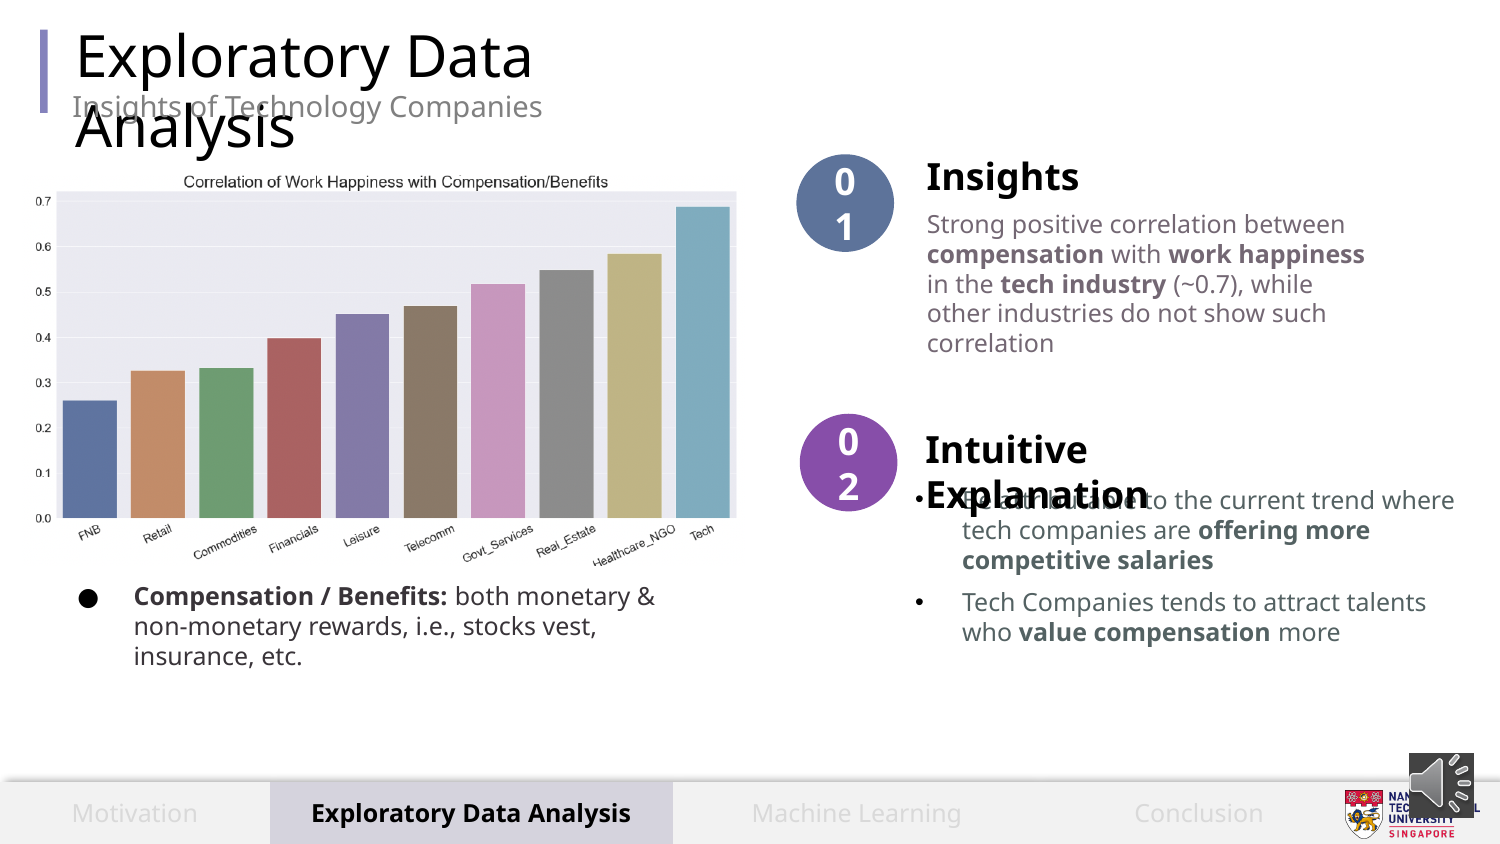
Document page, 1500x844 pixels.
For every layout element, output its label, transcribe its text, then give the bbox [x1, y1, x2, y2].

text_box Exploratory Data Analysis [60, 4, 704, 175]
text_box Insights [911, 137, 1100, 213]
picture [1345, 752, 1480, 839]
picture [22, 175, 745, 566]
text_box 02 [799, 413, 898, 512]
text_box Insights of Technology Companies [57, 80, 559, 131]
text_box 01 [796, 154, 895, 252]
text_box Be attributable to the current trend where tech companies are offering more competitive salaries Tech Companies tends to attract talents who value compensation more [881, 476, 1480, 654]
text_box Strong positive correlation between compensation with work happiness in the tech industry (~0.7), while other industries do not show such correlation [893, 193, 1382, 373]
text_box Compensation / Benefits: both monetary & non-monetary rewards, i.e., stocks vest, insurance, etc. [43, 566, 704, 686]
text_box Intuitive Explanation [910, 411, 1311, 532]
